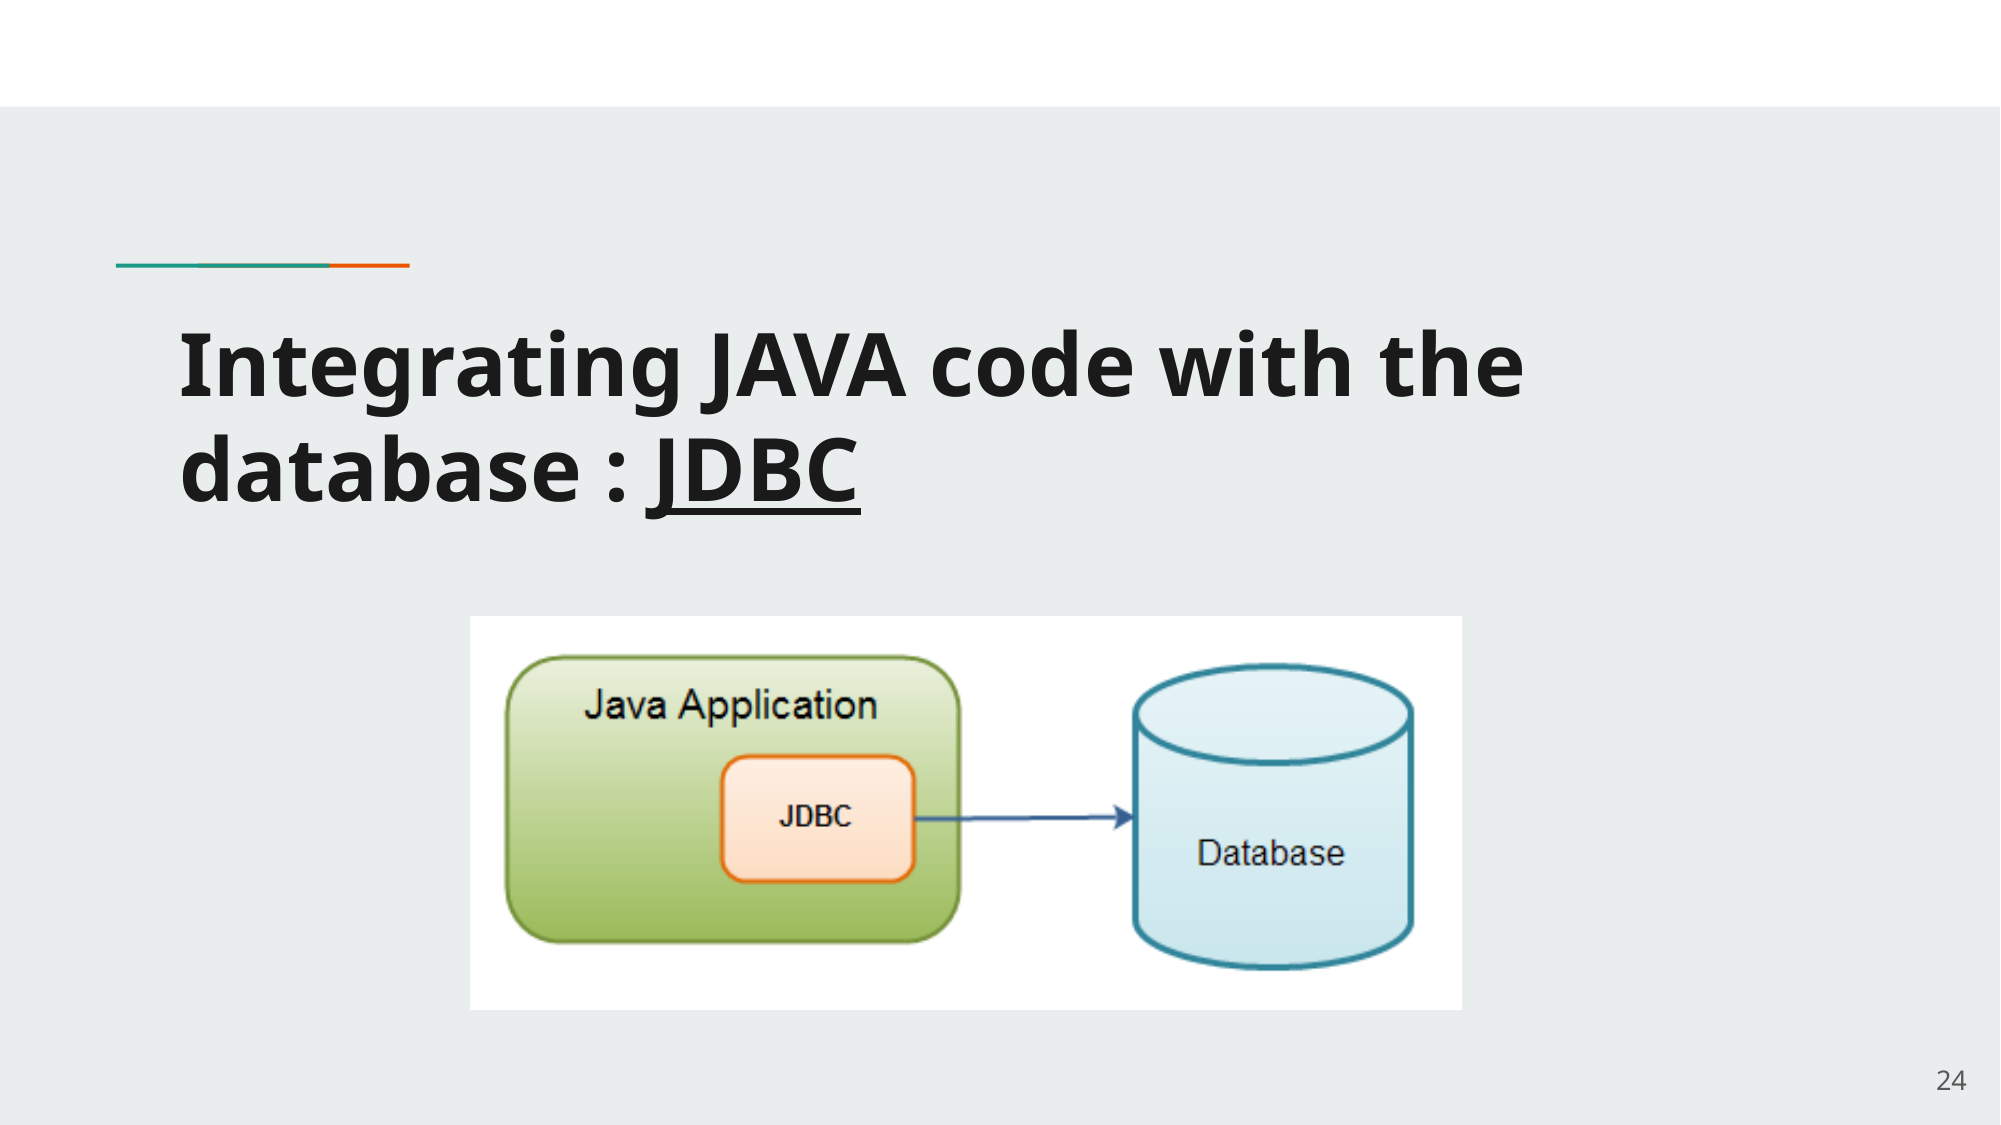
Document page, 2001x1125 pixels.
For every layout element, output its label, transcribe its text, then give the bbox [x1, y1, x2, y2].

title Integrating JAVA code with the database : JDBC [159, 289, 1842, 577]
picture [469, 616, 1462, 1011]
slide_number 24 [1867, 1038, 1988, 1125]
